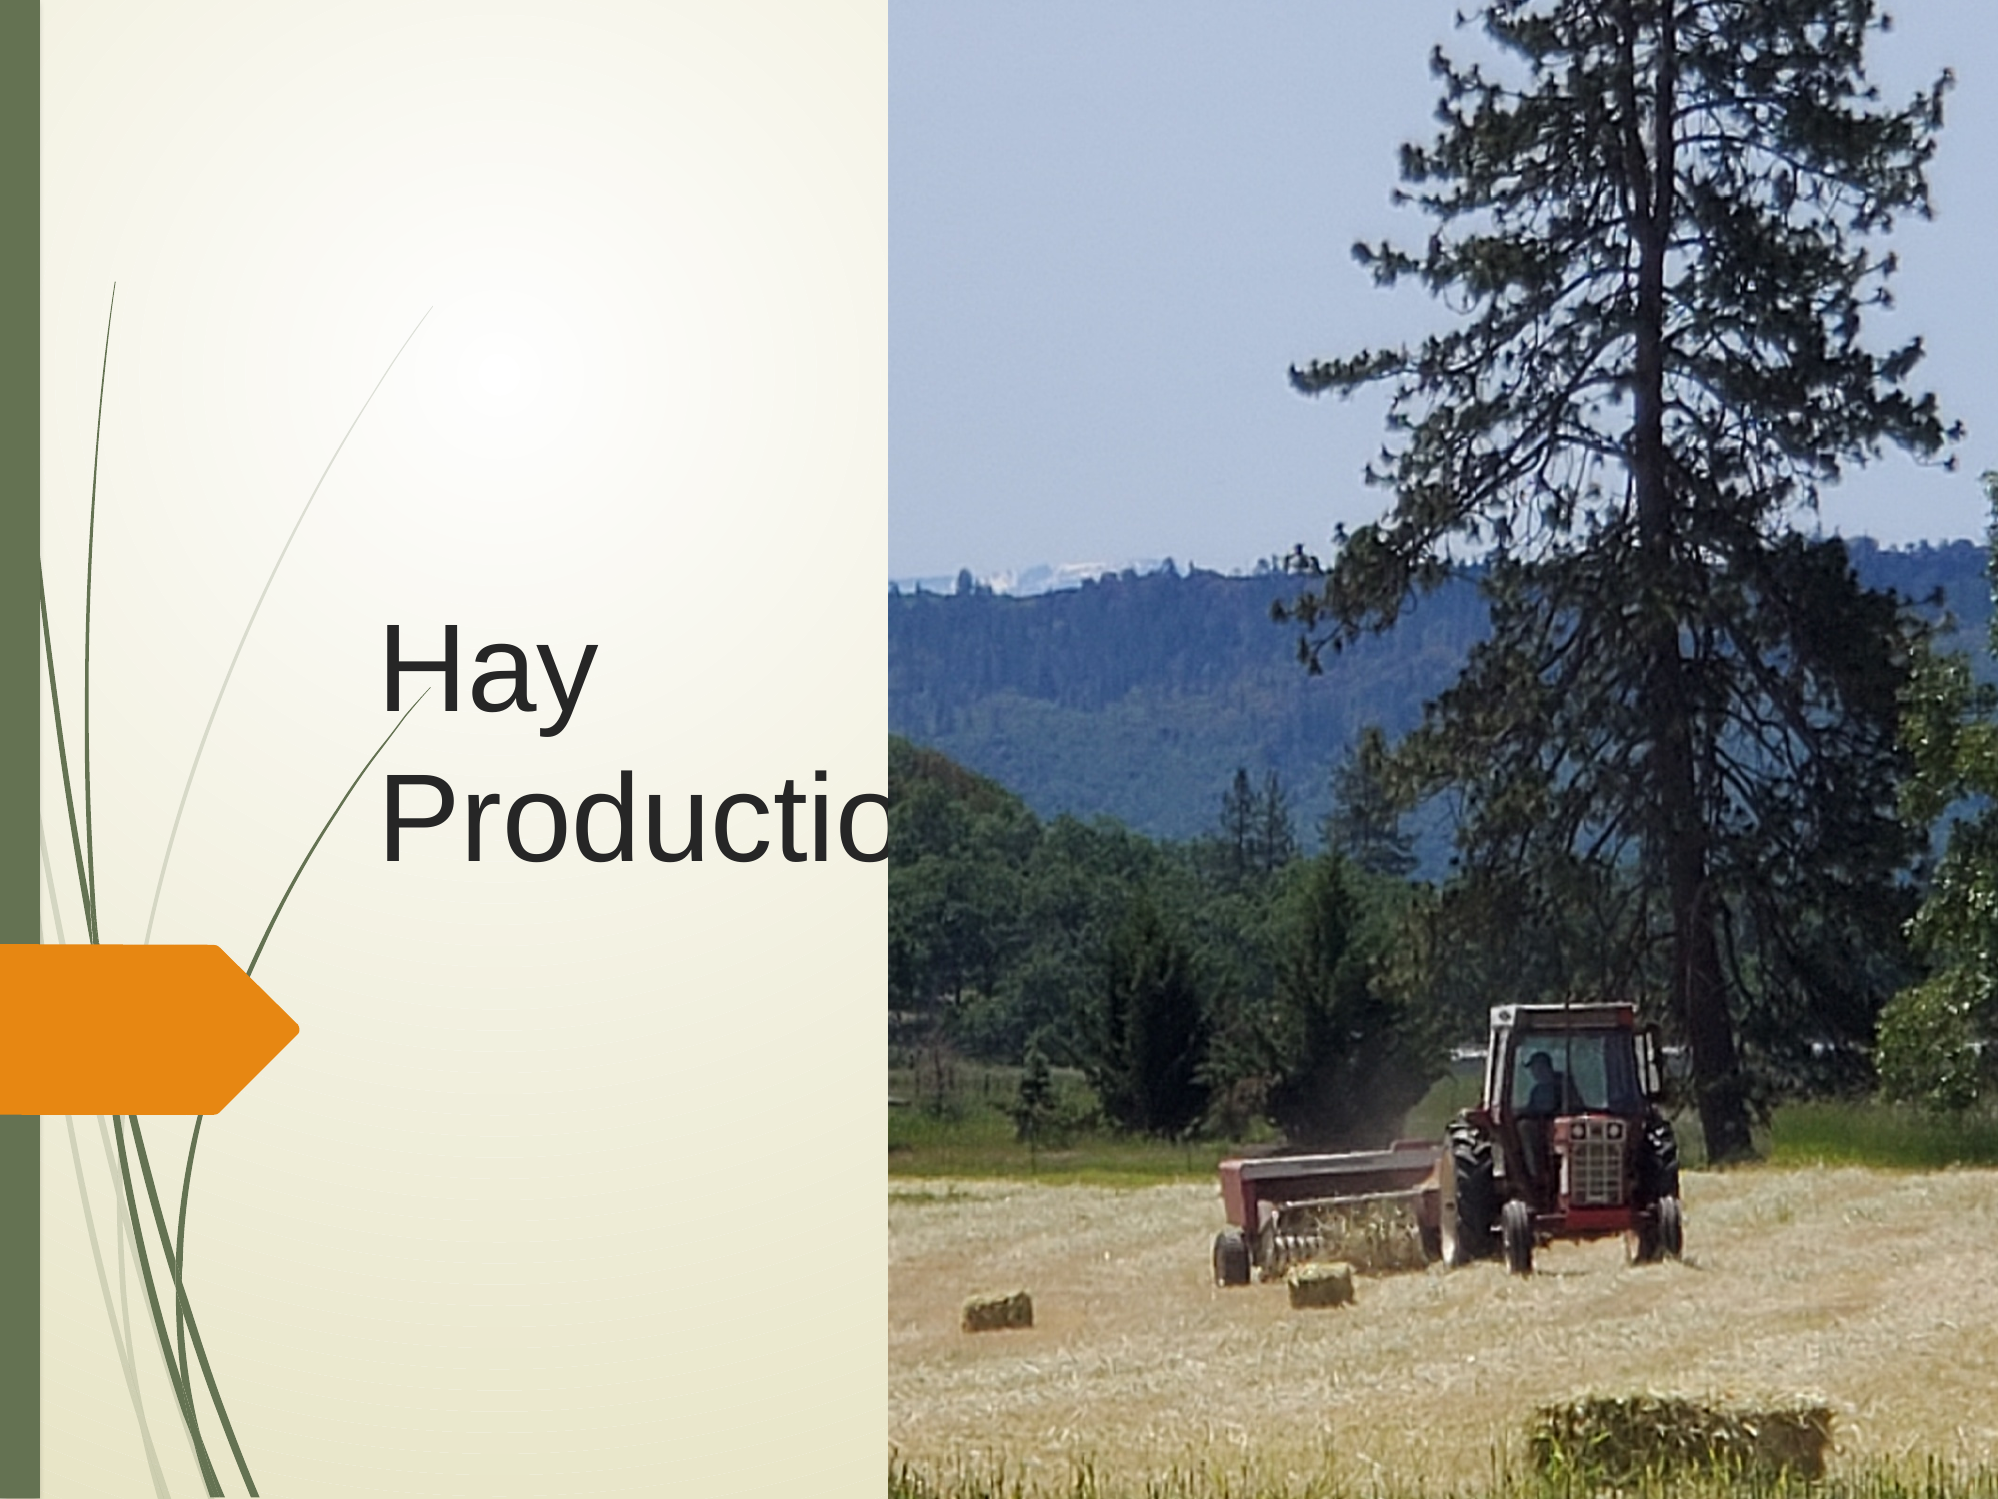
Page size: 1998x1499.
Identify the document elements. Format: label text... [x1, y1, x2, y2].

picture [887, 0, 1998, 1499]
title Hay Production [362, 504, 883, 895]
